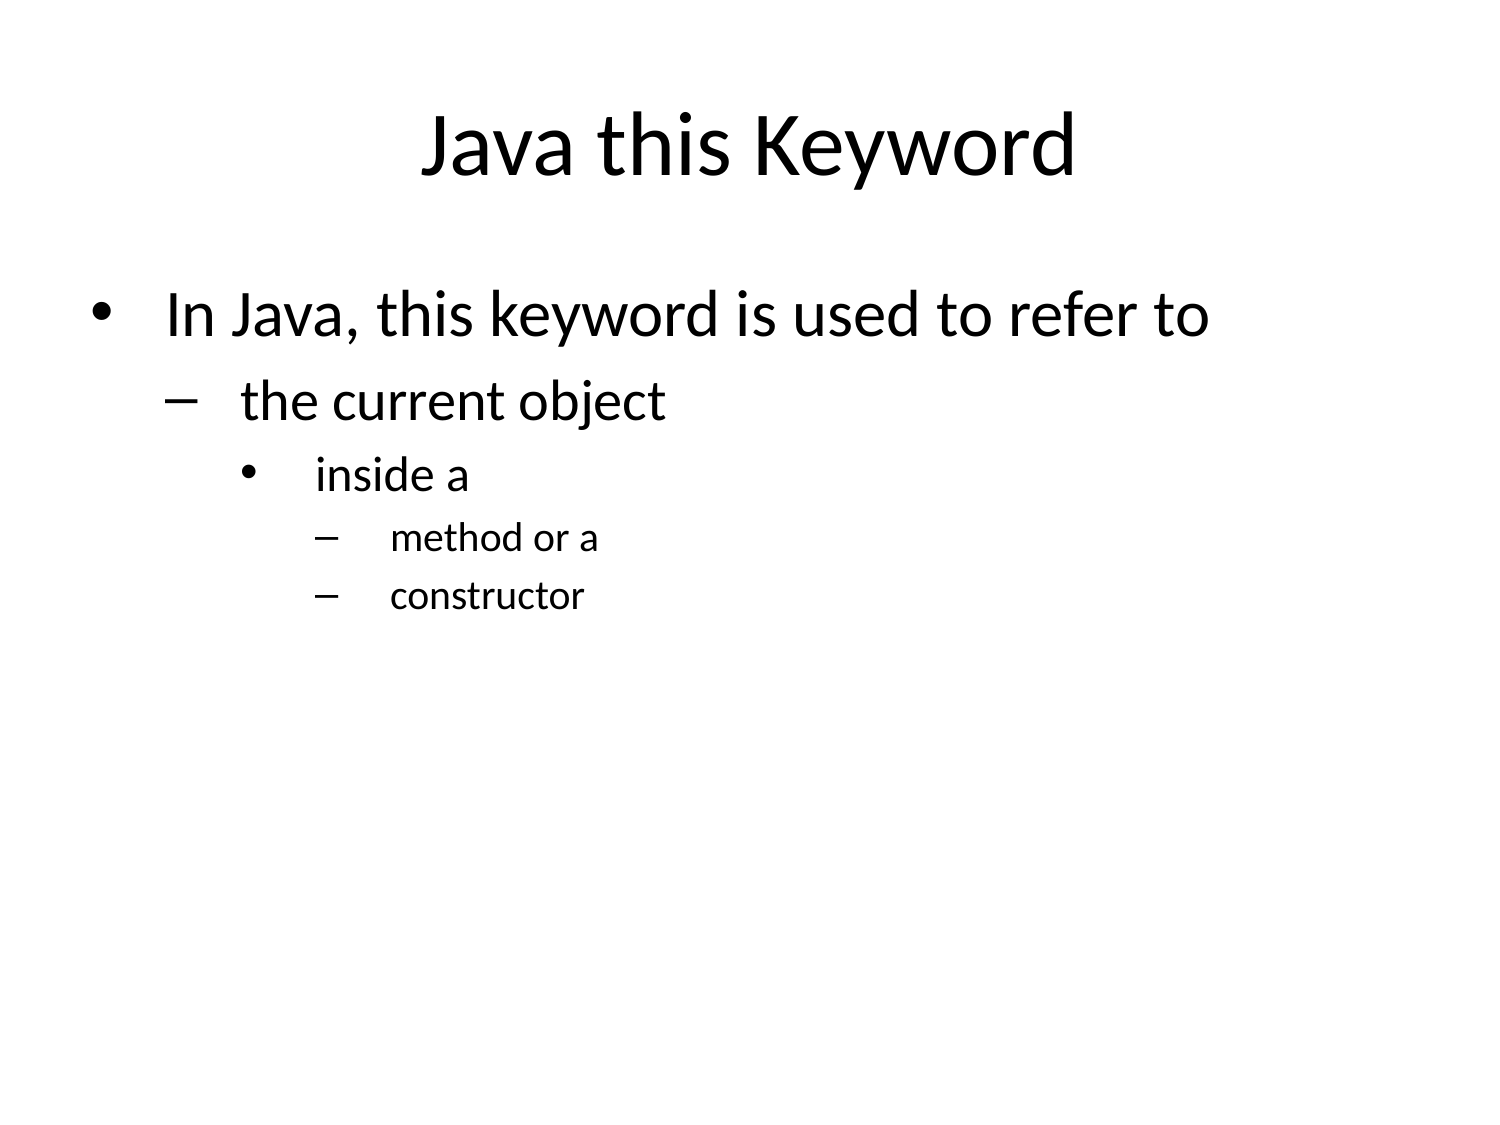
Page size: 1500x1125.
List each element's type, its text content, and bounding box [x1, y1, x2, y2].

list In Java, this keyword is used to refer to the current object inside a method or a constructor [75, 262, 1425, 1005]
title Java this Keyword [75, 45, 1425, 233]
